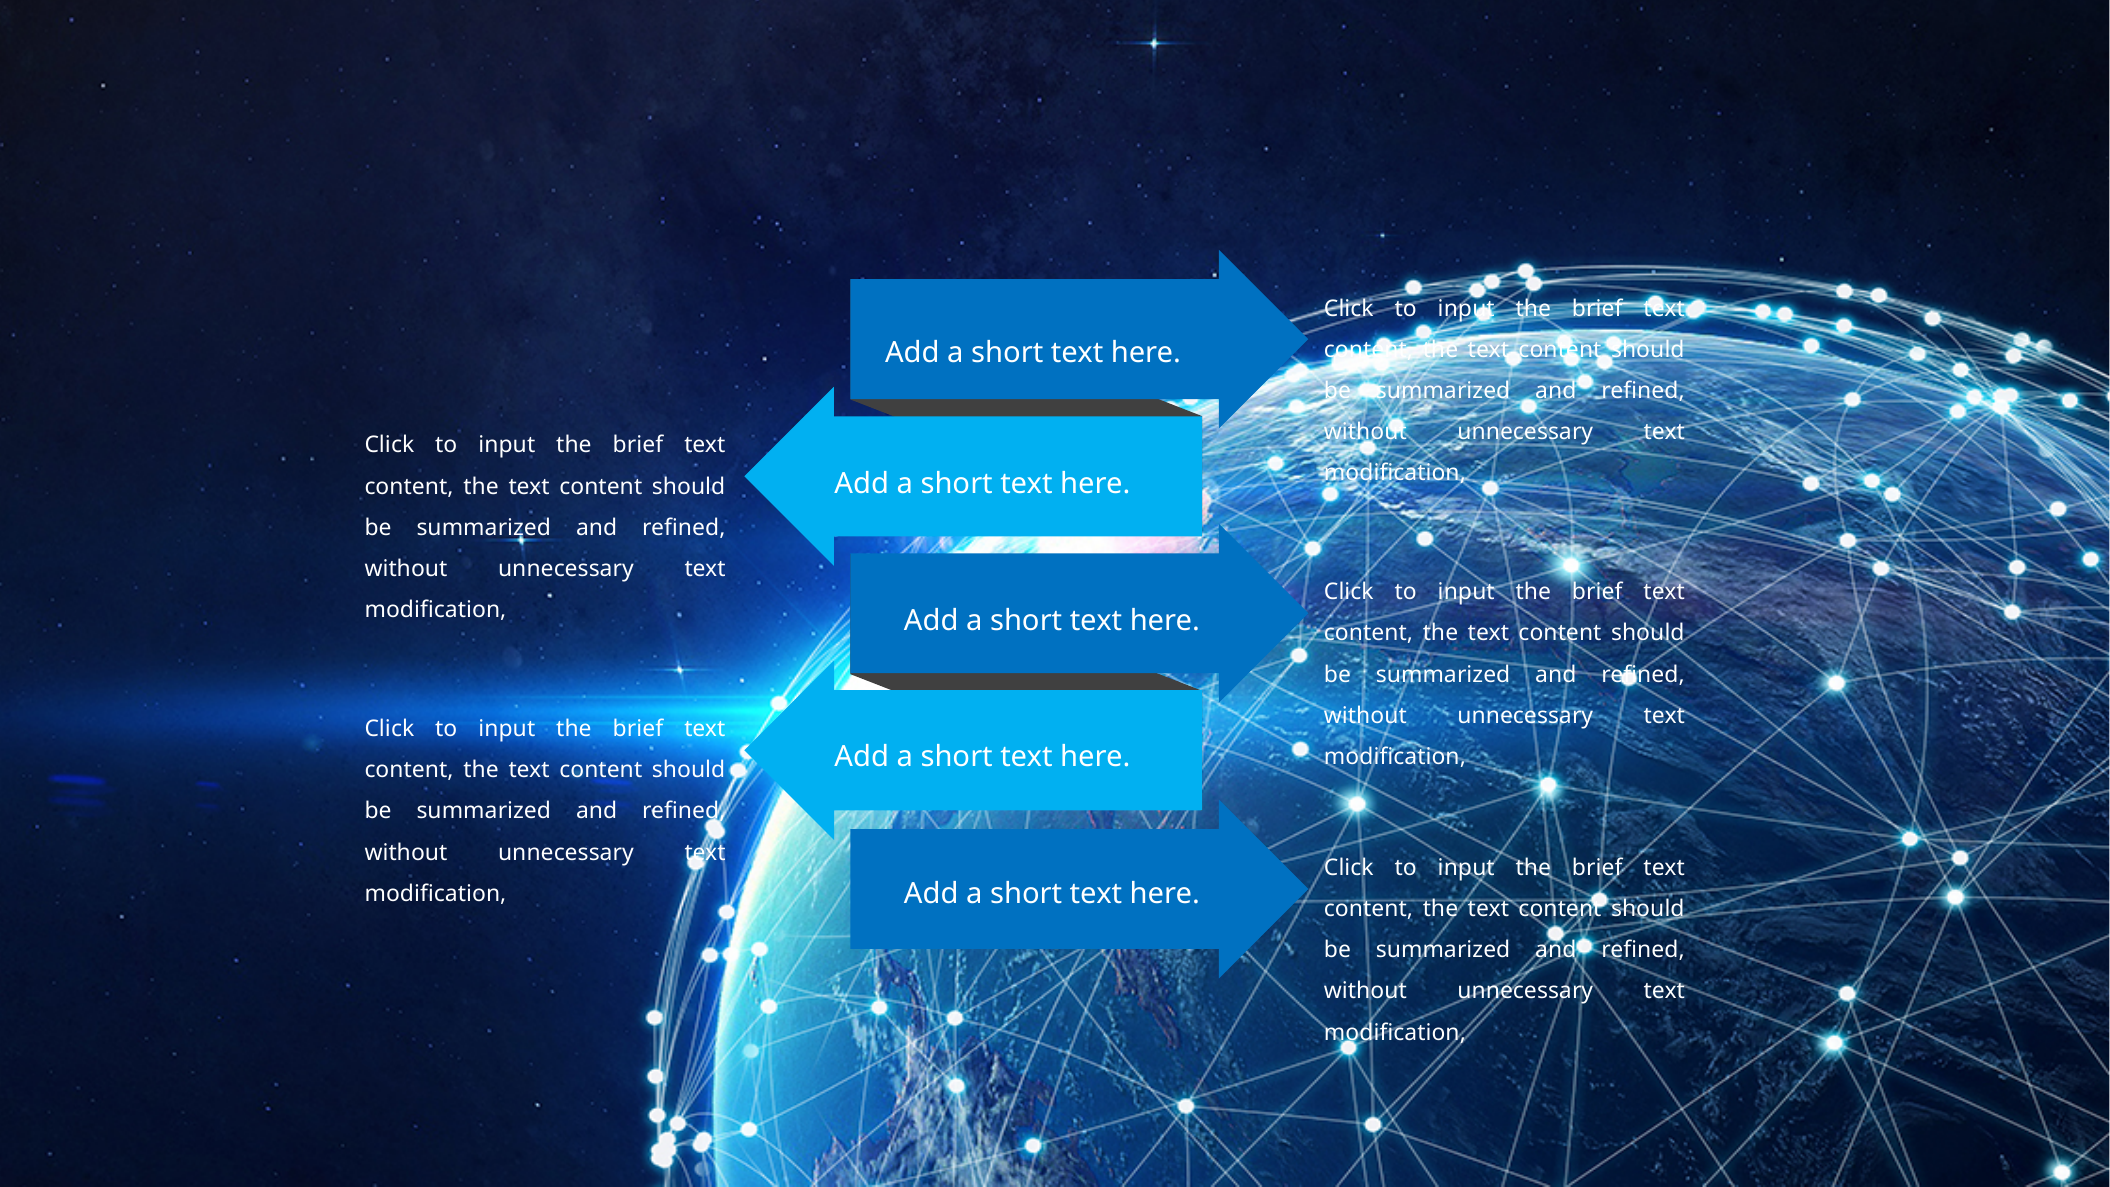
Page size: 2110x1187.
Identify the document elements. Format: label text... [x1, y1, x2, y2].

text_box Add a short text here. [903, 601, 1246, 637]
text_box [742, 658, 1204, 843]
text_box [849, 796, 1310, 982]
text_box Add a short text here. [904, 874, 1256, 910]
text_box [849, 675, 1201, 689]
text_box Click to input the brief text content, the text content should be summarized and refined, without unnecessary text modification, [364, 700, 726, 906]
picture [0, 0, 2110, 1187]
text_box Add a short text here. [834, 737, 1225, 773]
text_box [849, 521, 1310, 706]
text_box Add a short text here. [834, 464, 1201, 500]
text_box Click to input the brief text content, the text content should be summarized and refined, without unnecessary text modification, [364, 416, 726, 623]
text_box [849, 247, 1310, 432]
text_box Click to input the brief text content, the text content should be summarized and refined, without unnecessary text modification, [1323, 563, 1686, 769]
text_box Add a short text here. [885, 332, 1226, 368]
text_box [742, 384, 1204, 569]
text_box Click to input the brief text content, the text content should be summarized and refined, without unnecessary text modification, [1323, 279, 1686, 486]
text_box [851, 401, 1203, 415]
text_box Click to input the brief text content, the text content should be summarized and refined, without unnecessary text modification, [1323, 838, 1686, 1045]
